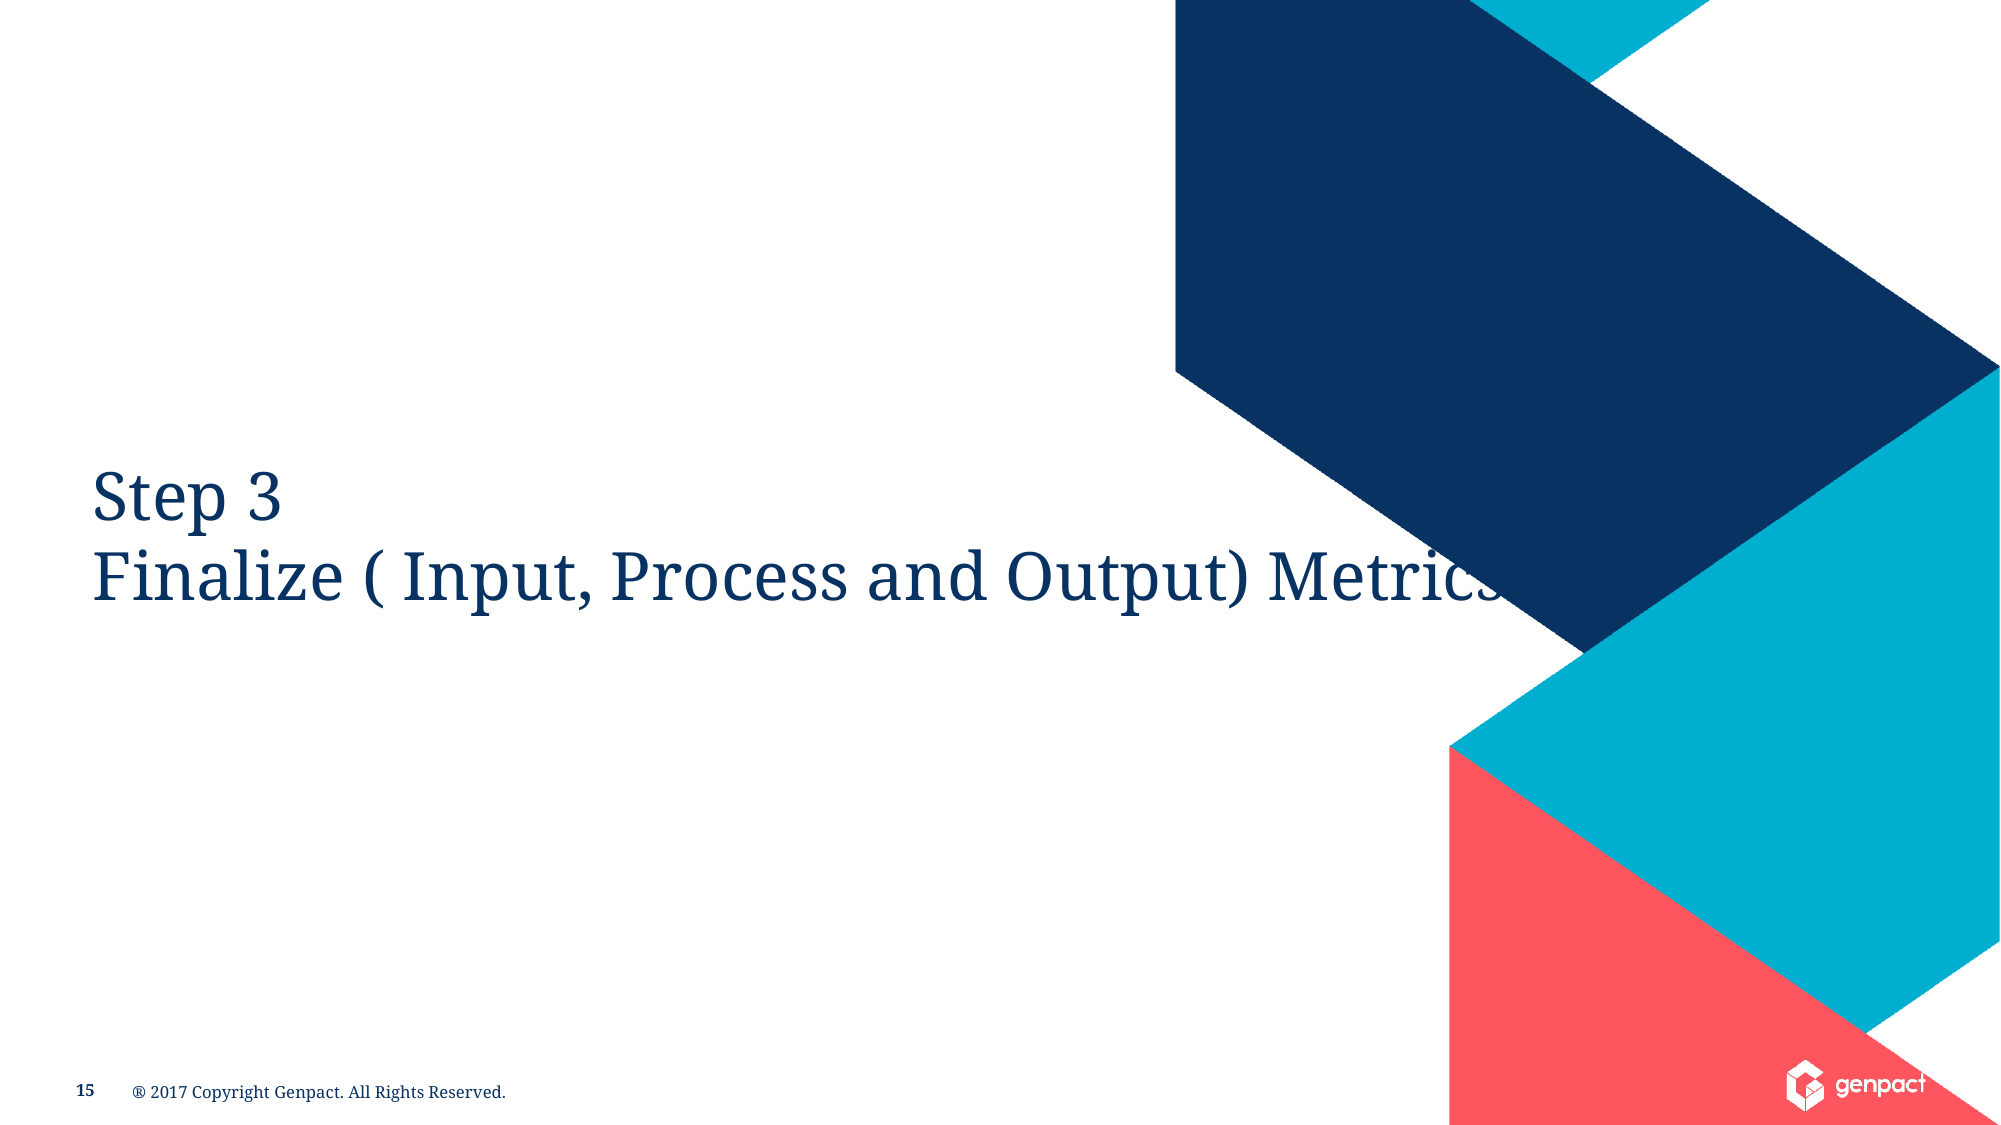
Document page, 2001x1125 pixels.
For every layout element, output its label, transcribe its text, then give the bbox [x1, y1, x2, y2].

picture [1145, 0, 2000, 1125]
list Step 3 Finalize ( Input, Process and Output) Metrics [77, 415, 1700, 653]
